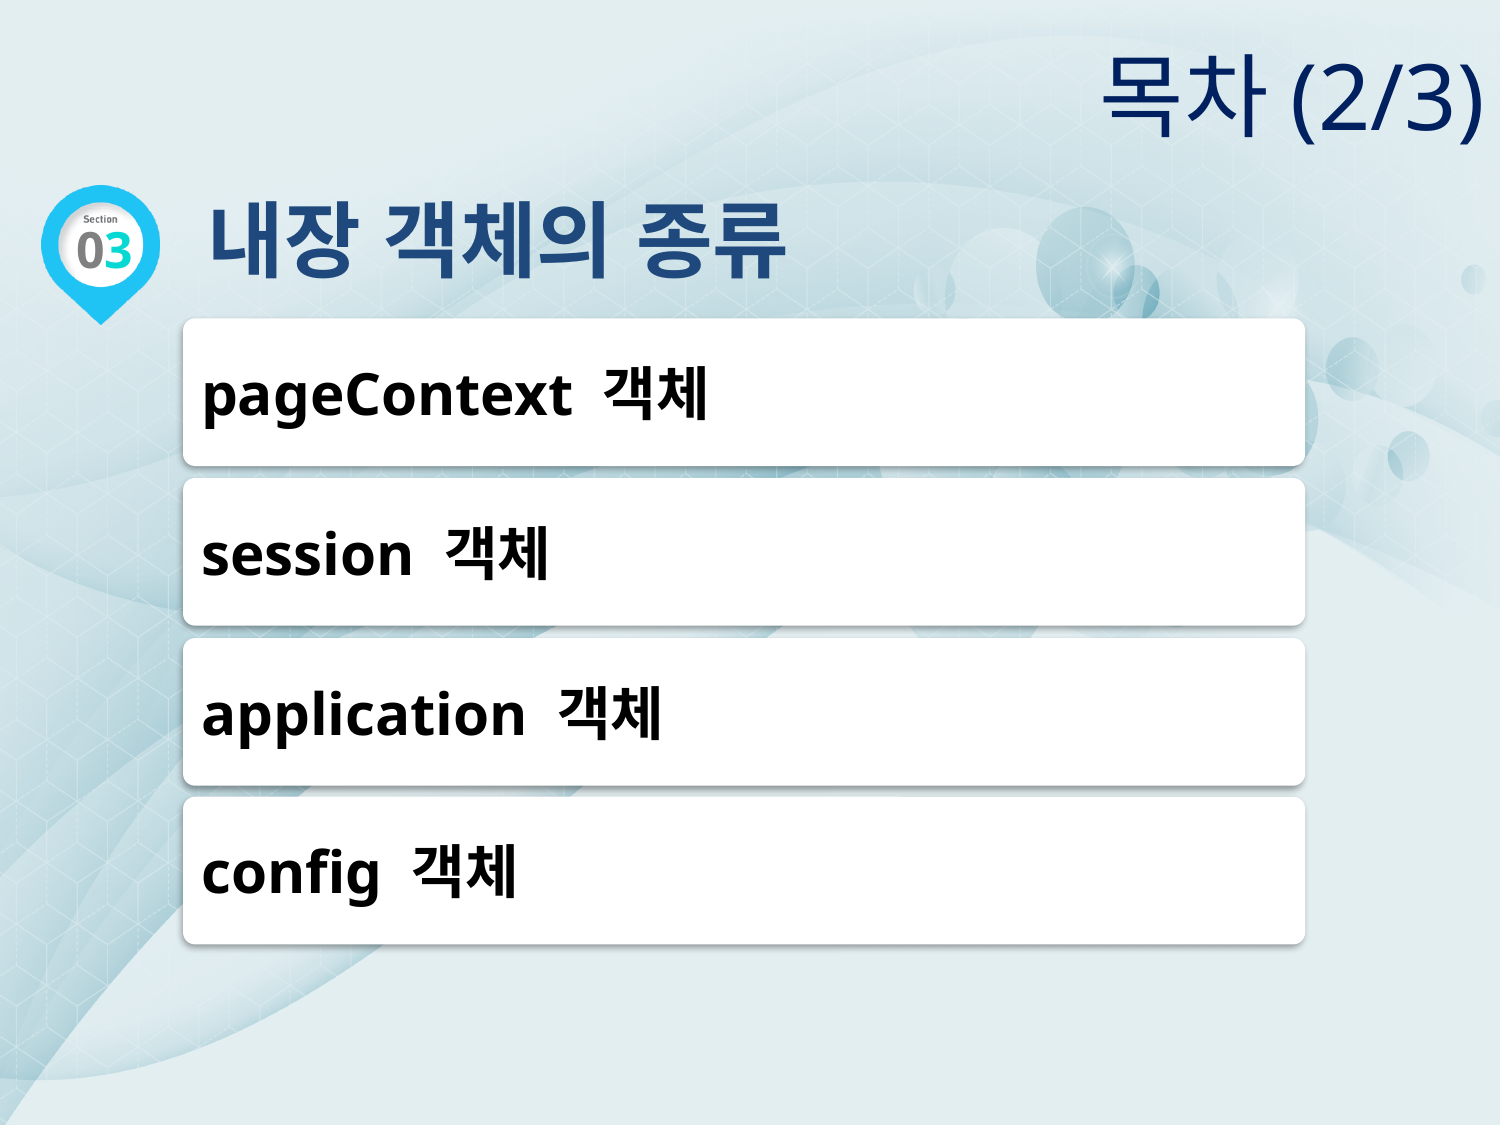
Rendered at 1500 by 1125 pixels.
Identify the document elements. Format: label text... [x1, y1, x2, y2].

text_box 내장 객체의 종류 [192, 184, 805, 296]
title 목차(2/3) [0, 0, 1500, 188]
text_box config 객체 [180, 794, 1308, 947]
text_box pageContext 객체 [180, 316, 1308, 469]
text_box session 객체 [180, 476, 1308, 628]
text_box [40, 184, 160, 325]
text_box application 객체 [180, 635, 1308, 788]
